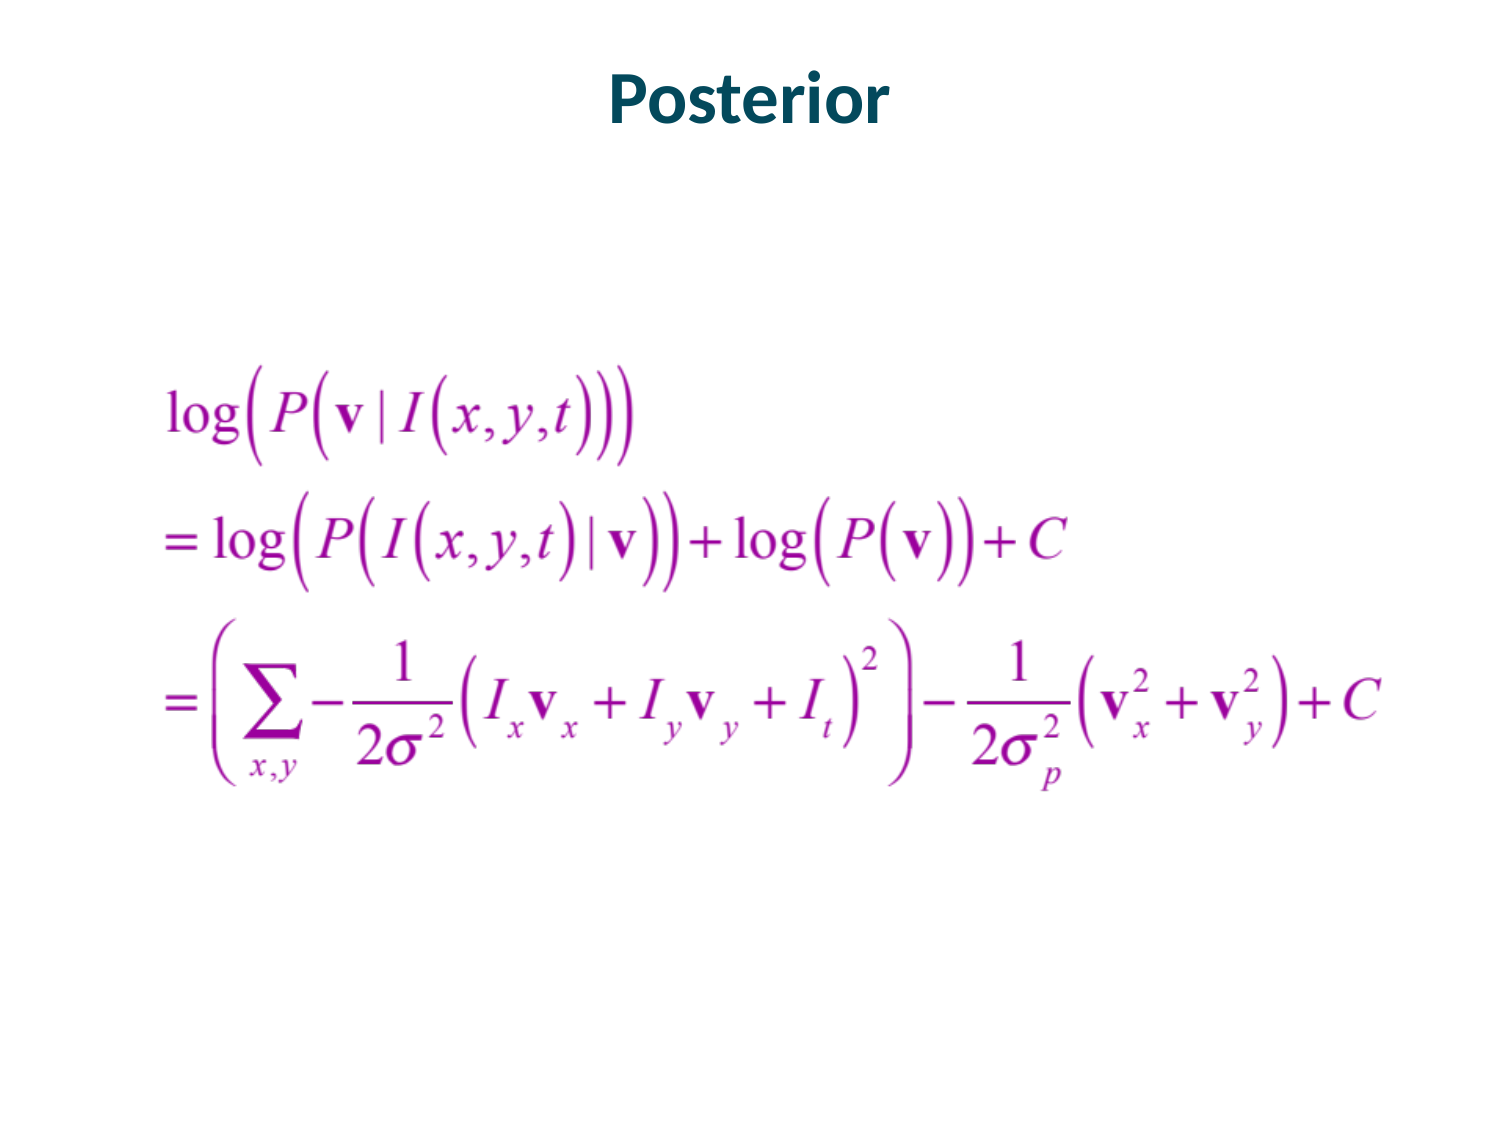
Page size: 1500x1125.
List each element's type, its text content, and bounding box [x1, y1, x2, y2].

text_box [163, 361, 1383, 793]
title Posterior [75, 24, 1425, 163]
